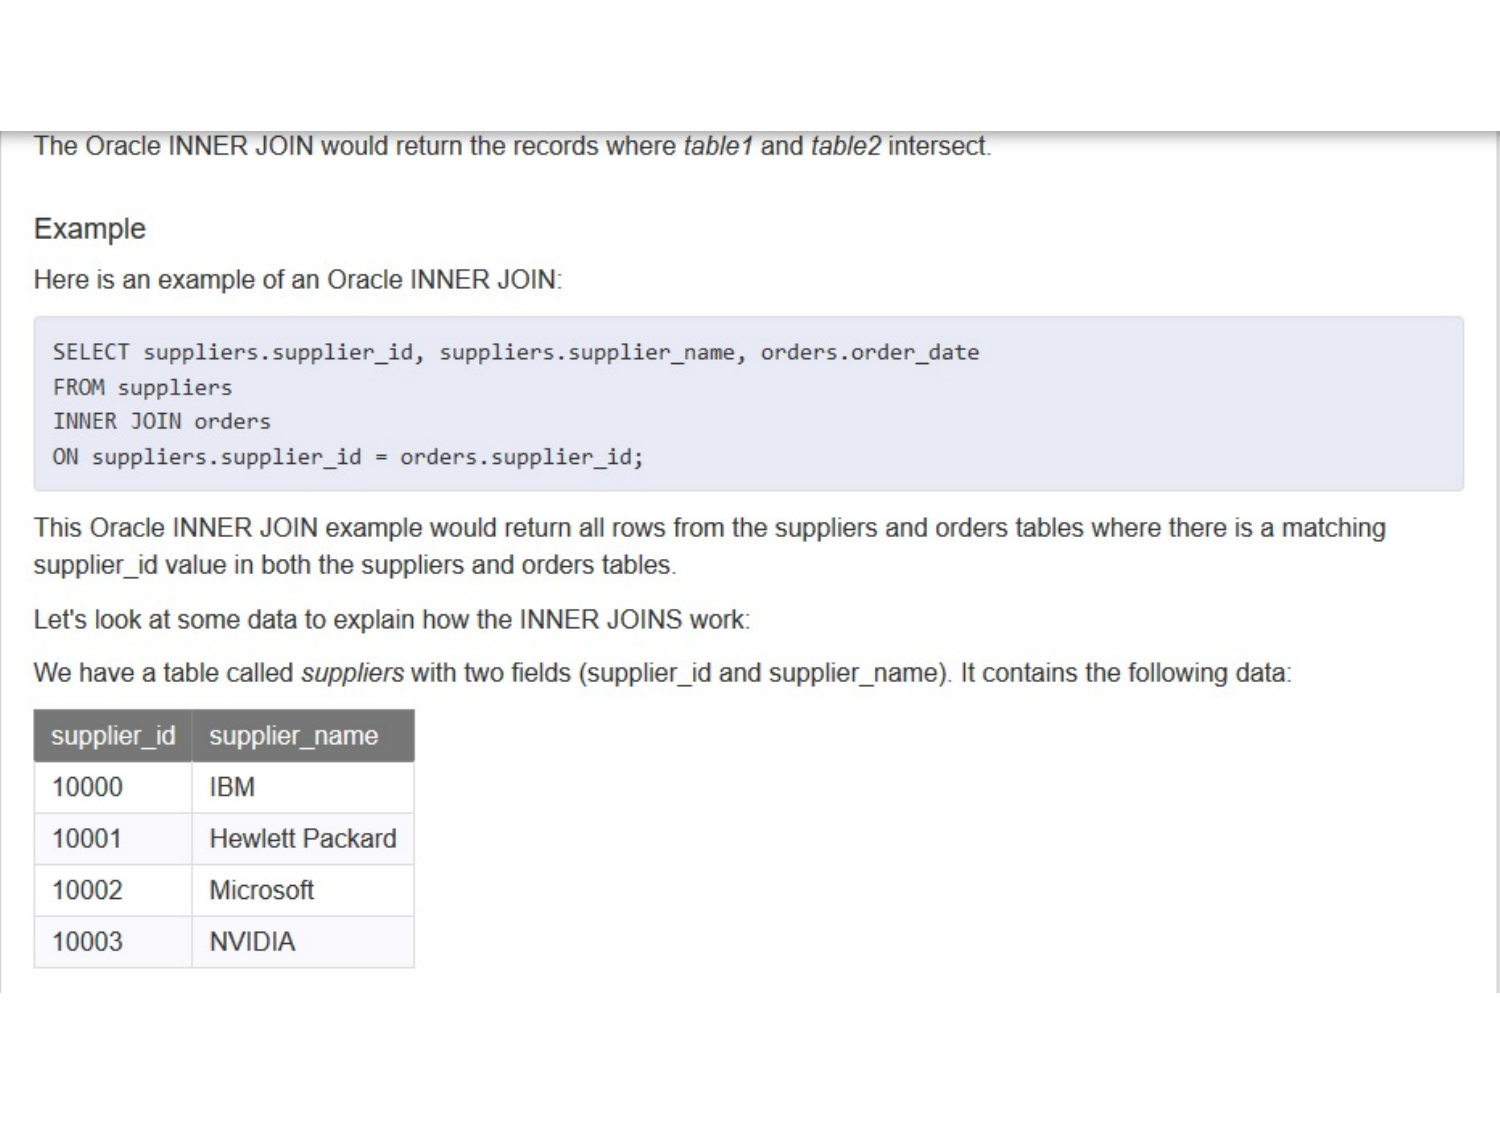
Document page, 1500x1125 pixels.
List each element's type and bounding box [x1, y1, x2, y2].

picture [0, 131, 1500, 994]
